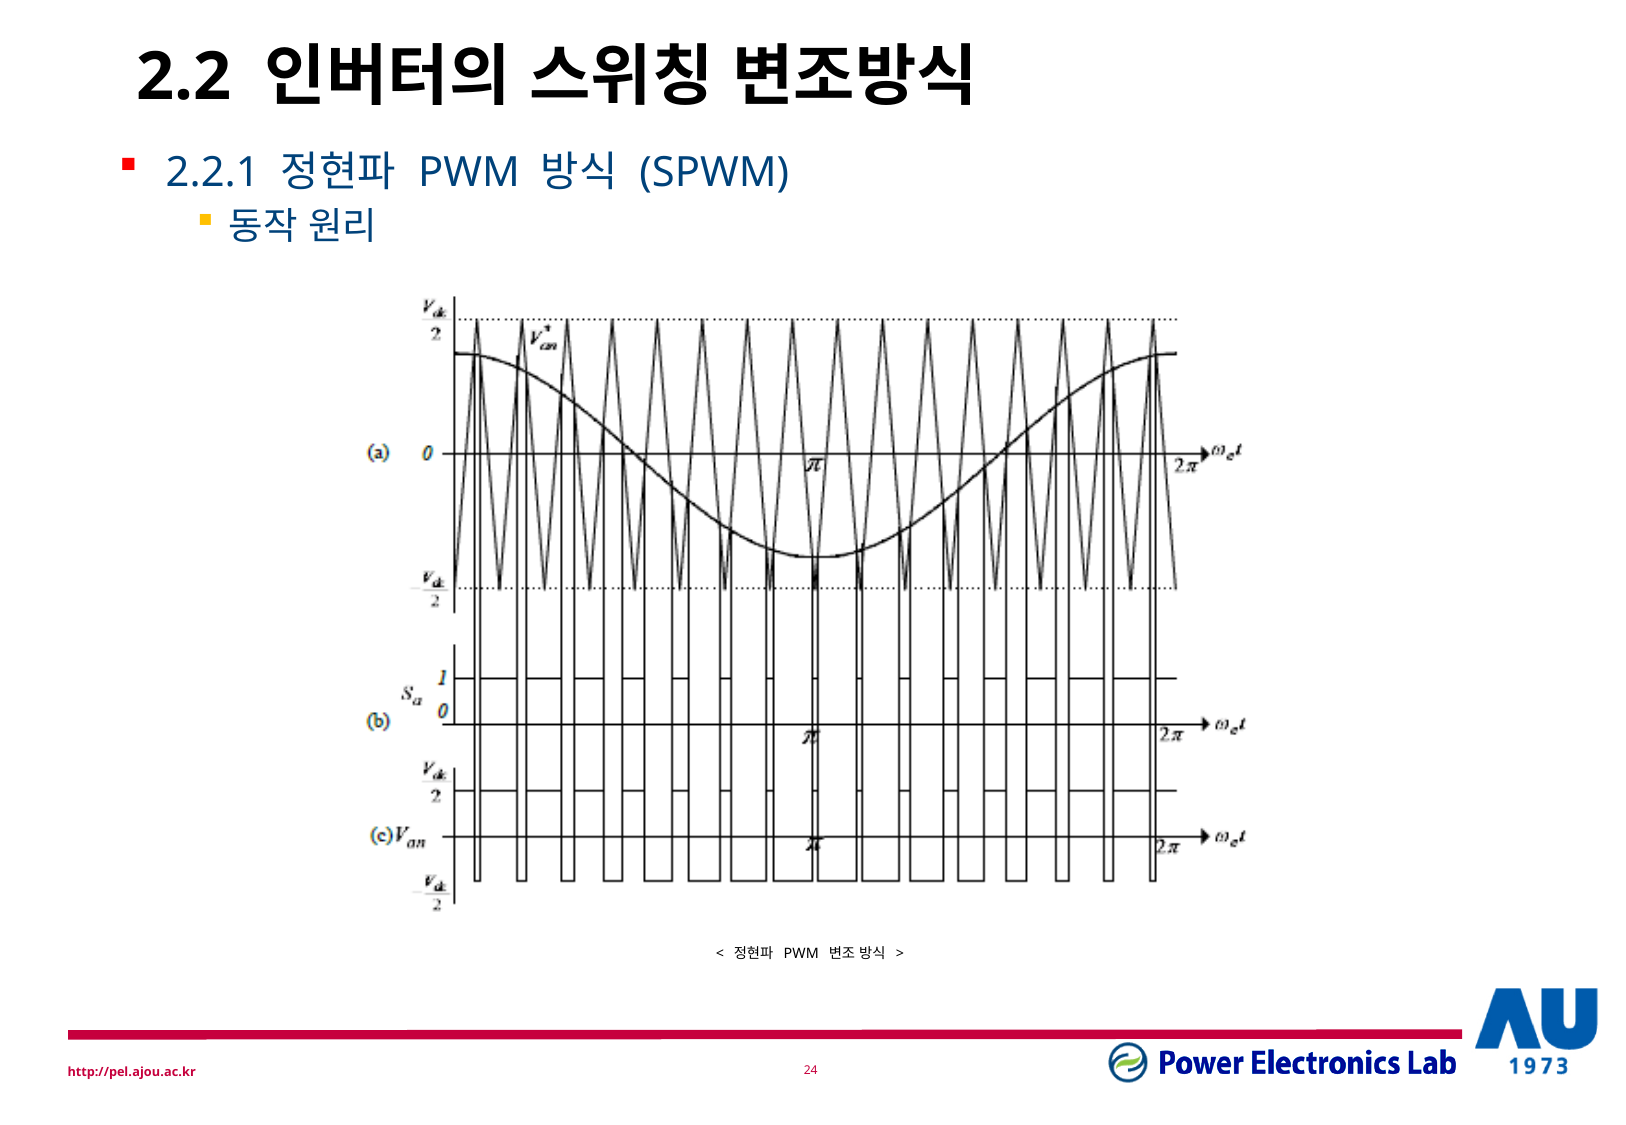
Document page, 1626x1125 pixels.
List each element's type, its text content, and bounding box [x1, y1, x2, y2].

picture [1107, 1041, 1155, 1084]
title 2.2 인버터의 스위칭 변조방식 [120, 27, 1475, 118]
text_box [356, 294, 1264, 966]
picture [1158, 1046, 1456, 1077]
slide_number 23 [768, 1040, 853, 1096]
list 2.2.1 정현파 PWM 방식 (SPWM) 동작 원리 [103, 136, 1517, 965]
picture [1469, 984, 1610, 1079]
